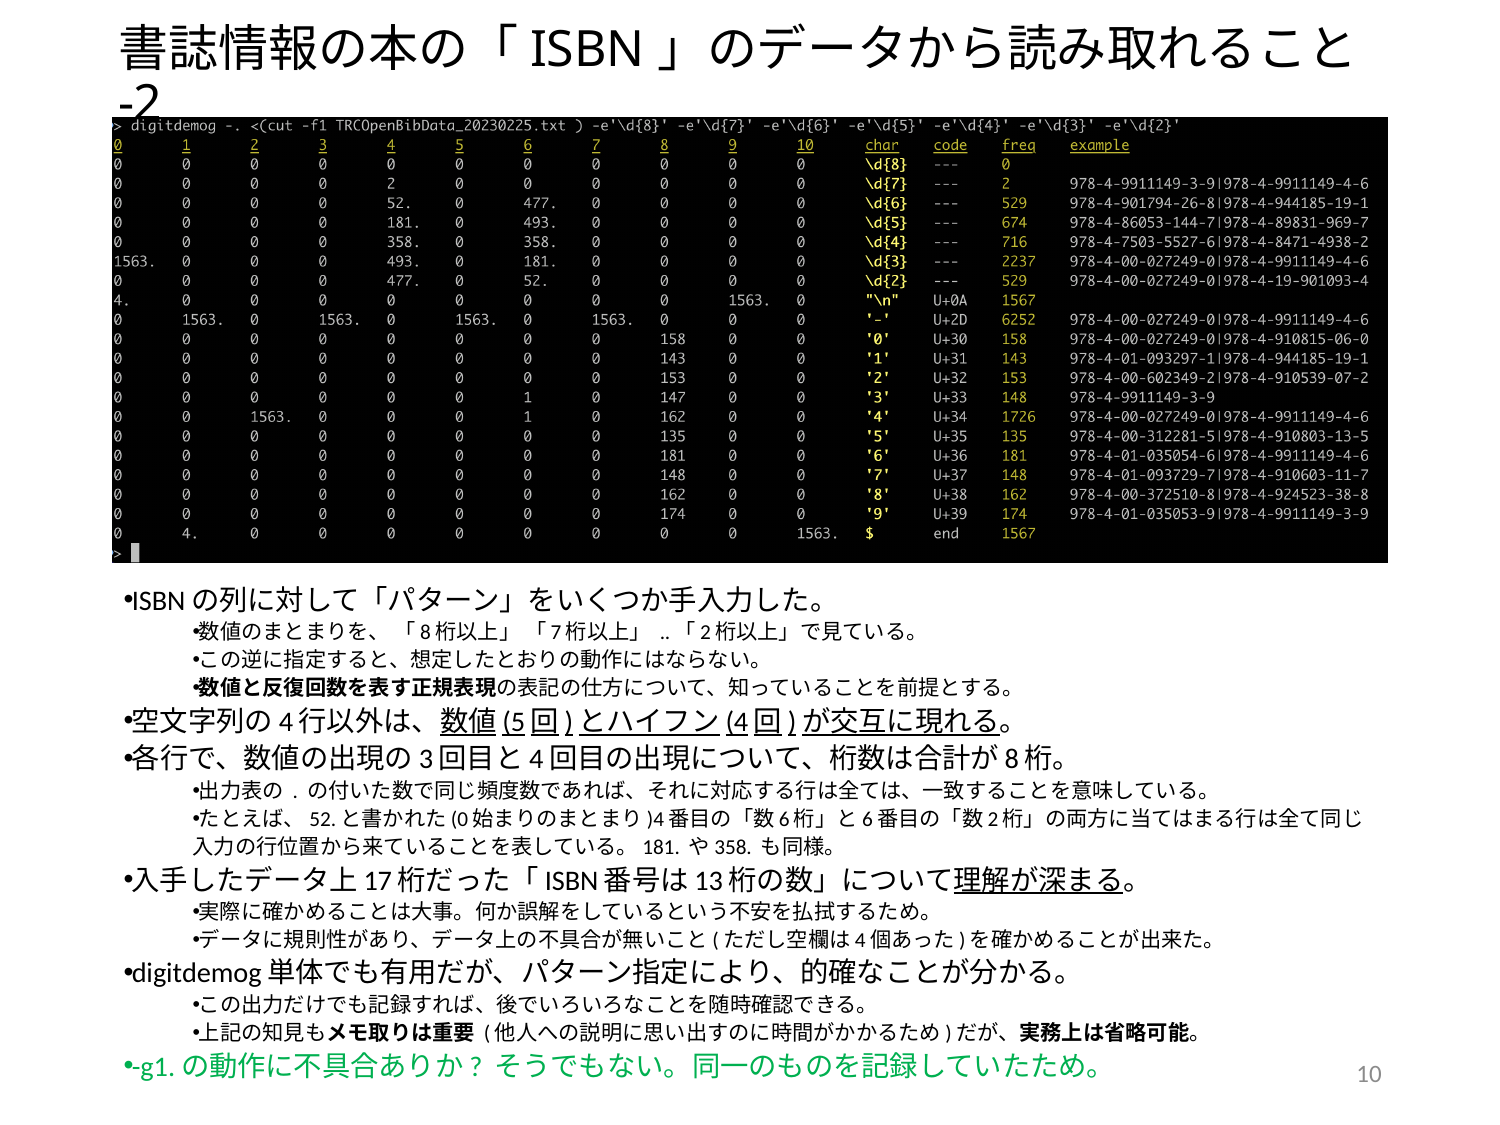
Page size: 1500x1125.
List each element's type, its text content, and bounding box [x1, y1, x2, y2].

slide_number 10 [1059, 1042, 1397, 1103]
list ISBNの列に対して「パターン」をいくつか手入力した。 数値のまとまりを、 「8桁以上」 「7桁以上」 ..「2桁以上」で見ている。 この逆に指定すると、想定したとおりの動作にはならない。 数値と反復回数を表す正規表現の表記の仕方について、知っていることを前提とする。 空文字列の4行以外は、数値(5回)とハイフン(4回)が交互に現れる。 各行で、数値の出現の3回目と4回目の出現について、桁数は合計が8桁。 出力表の . の付いた数で同じ頻度数であれば、それに対応する行は全ては、一致することを意味している。 たとえば、52.と書かれた(0始まりのまとまり)4番目の「数6桁」と6番目の「数2桁」の両方に当てはまる行は全て同じ入力の行位置から来ていることを表している。181. や358. も同様。 入手したデータ上17桁だった「ISBN番号は13桁の数」について理解が深まる。 実際に確かめることは大事。何か誤解をしているという不安を払拭するため。 データに規則性があり、データ上の不具合が無いこと(ただし空欄は4個あった)を確かめることが出来た。 digitdemog単体でも有用だが、パターン指定により、的確なことが分かる。 この出力だけでも記録すれば、後でいろいろなことを随時確認できる。 上記の知見もメモ取りは重要 (他人への説明に思い出すのに時間がかかるため)だが、実務上は省略可能。 -g1.の動作に不具合ありか? そうでもない。同一のものを記録していたため。 [103, 571, 1397, 1095]
title 書誌情報の本の「ISBN」のデータから読み取れること-2 [103, 30, 1397, 123]
picture [112, 117, 1388, 563]
